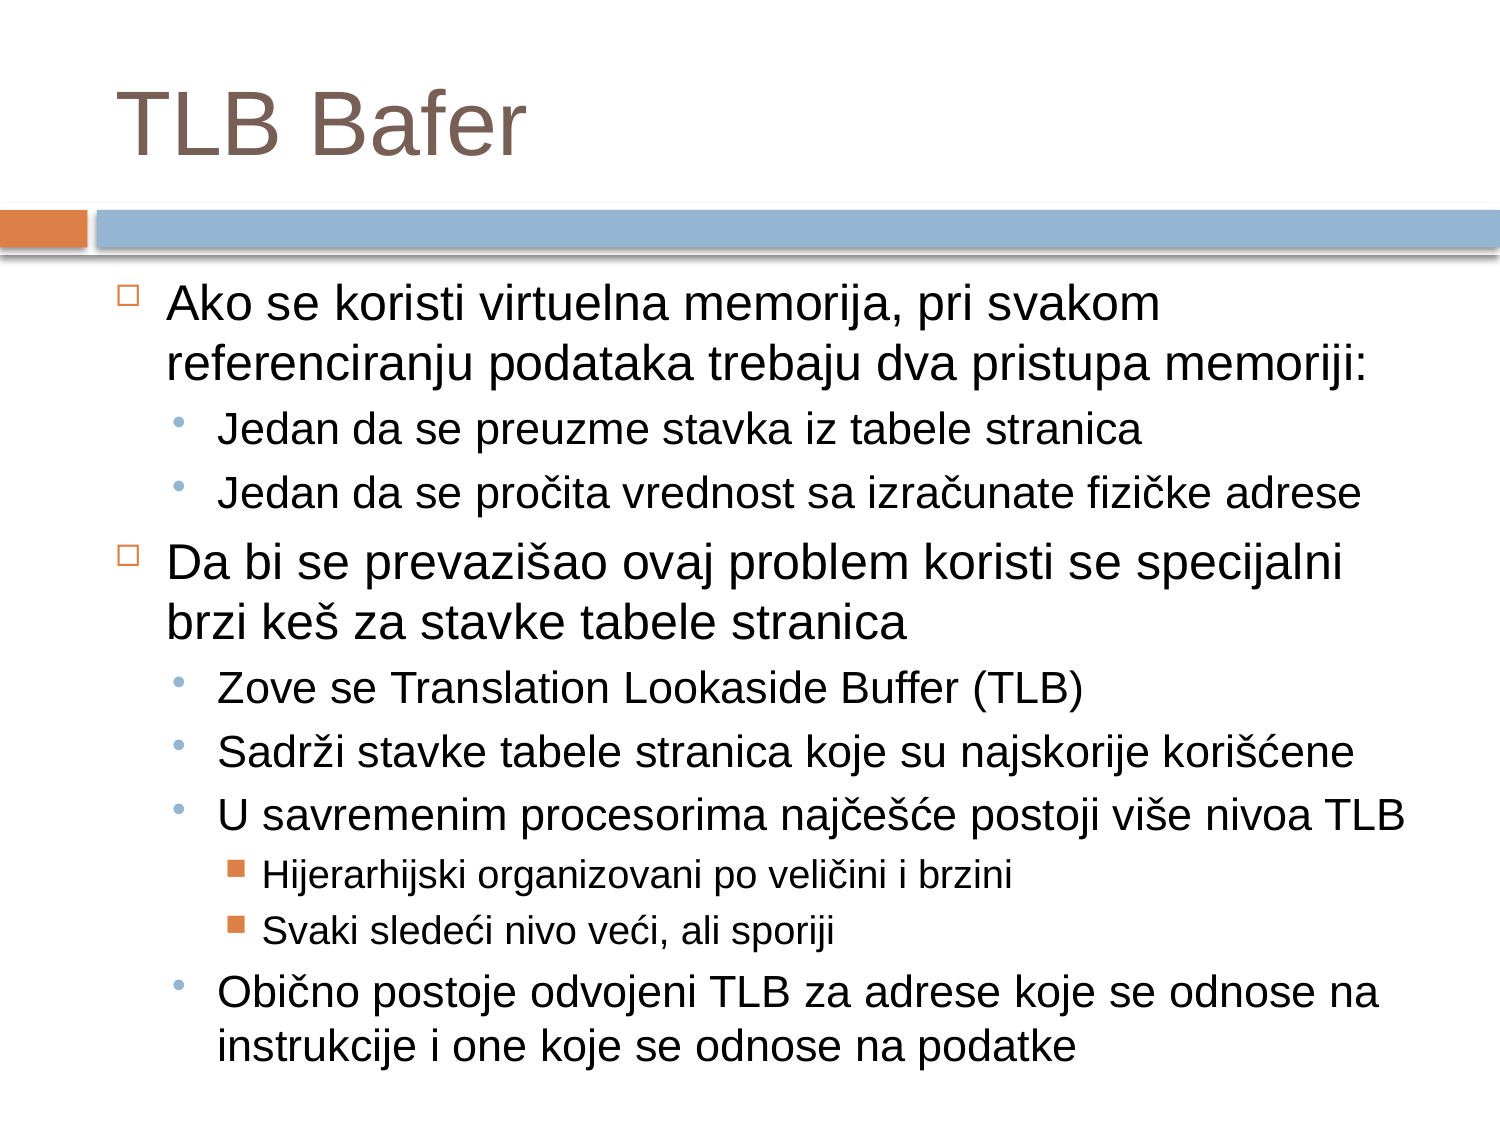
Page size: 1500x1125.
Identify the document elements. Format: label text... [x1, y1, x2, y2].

list Ako se koristi virtuelna memorija, pri svakom referenciranju podataka trebaju dva pristupa memoriji: Jedan da se preuzme stavka iz tabele stranica Jedan da se pročita vrednost sa izračunate fizičke adrese Da bi se prevazišao ovaj problem koristi se specijalni brzi keš za stavke tabele stranica Zove se Translation Lookaside Buffer (TLB) Sadrži stavke tabele stranica koje su najskorije korišćene U savremenim procesorima najčešće postoji više nivoa TLB Hijerarhijski organizovani po veličini i brzini Svaki sledeći nivo veći, ali sporiji Obično postoje odvojeni TLB za adrese koje se odnose na instrukcije i one koje se odnose na podatke [100, 262, 1438, 1088]
title TLB Bafer [100, 37, 1438, 200]
